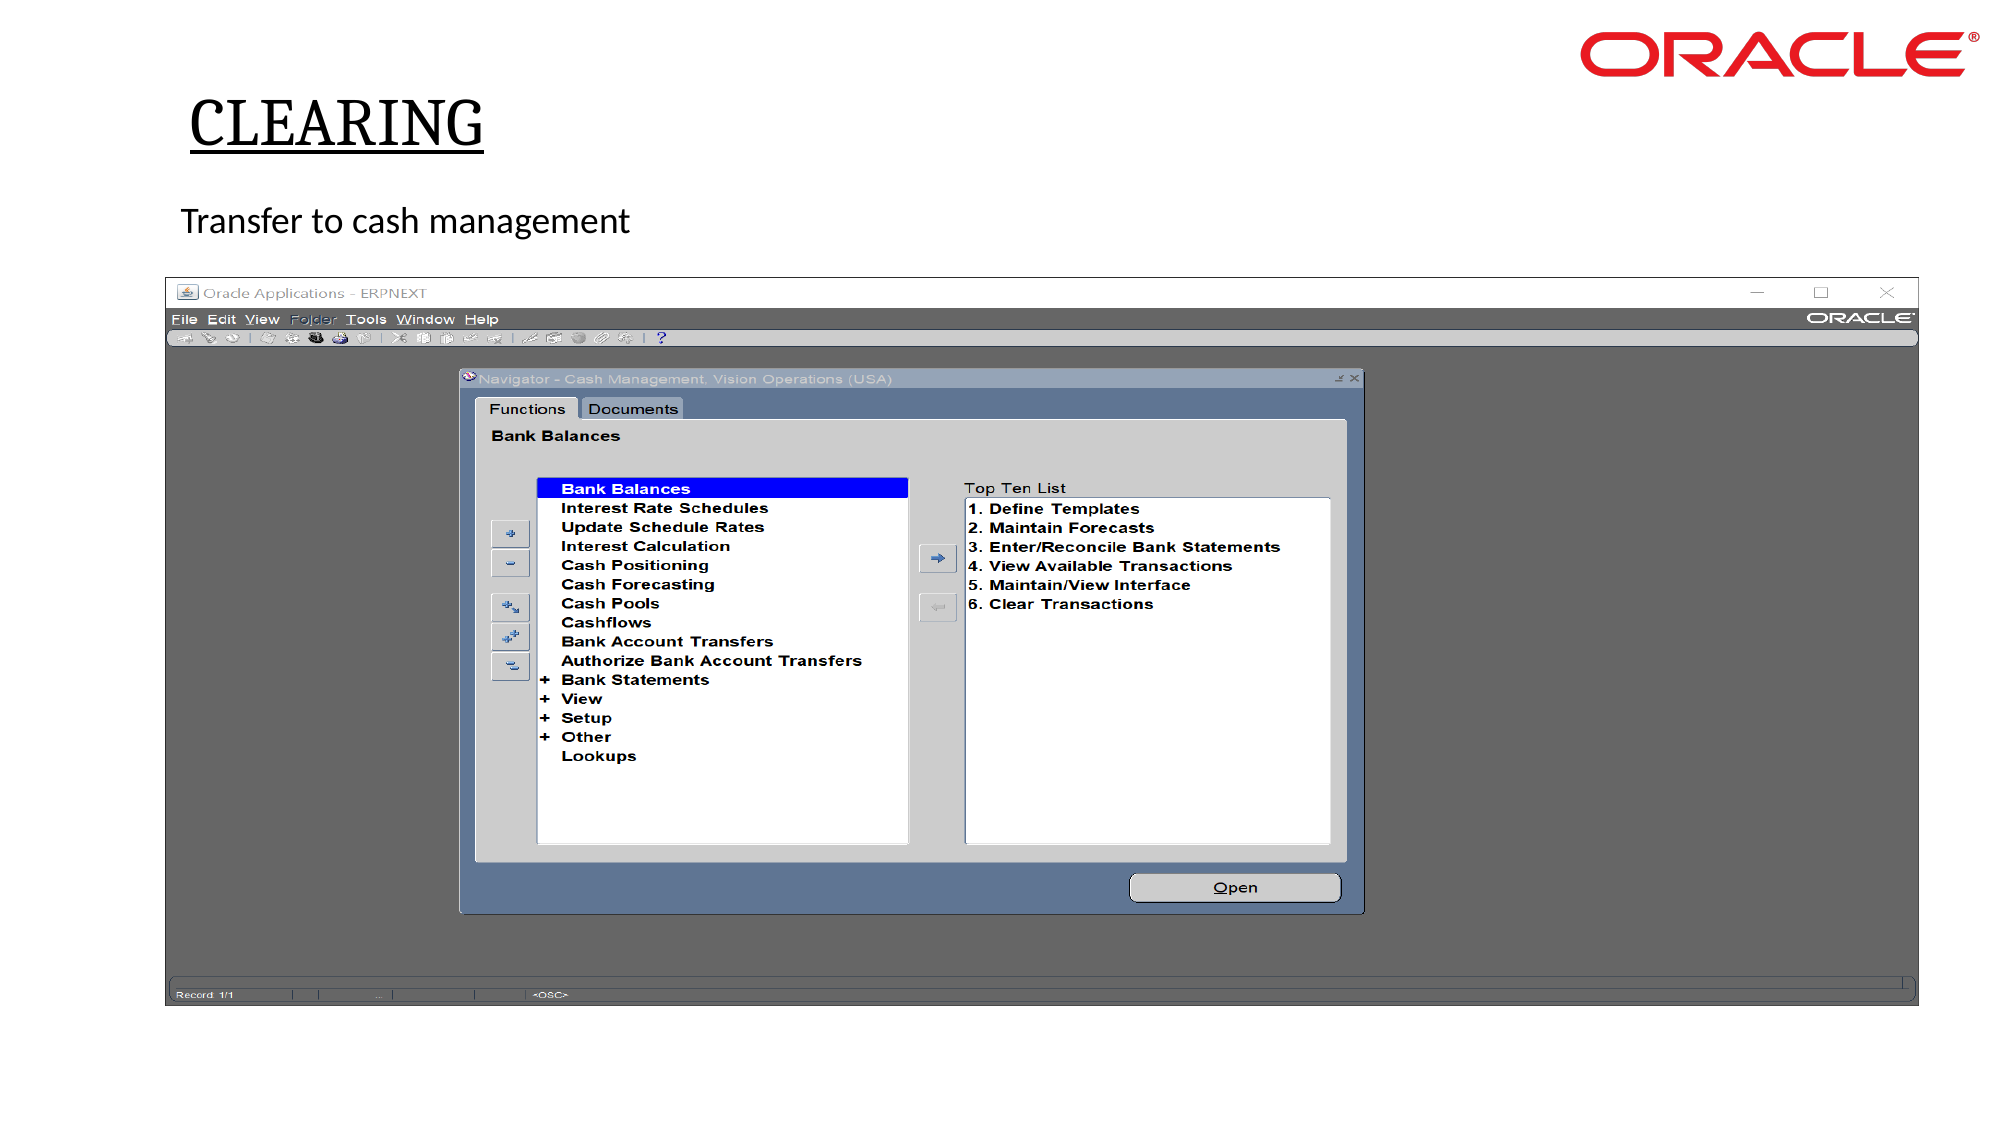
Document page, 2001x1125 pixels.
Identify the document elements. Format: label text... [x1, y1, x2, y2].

title Clearing [175, 79, 1826, 169]
picture [166, 277, 1920, 1005]
text_box Transfer to cash management [165, 188, 1035, 249]
picture [1558, 3, 2001, 105]
